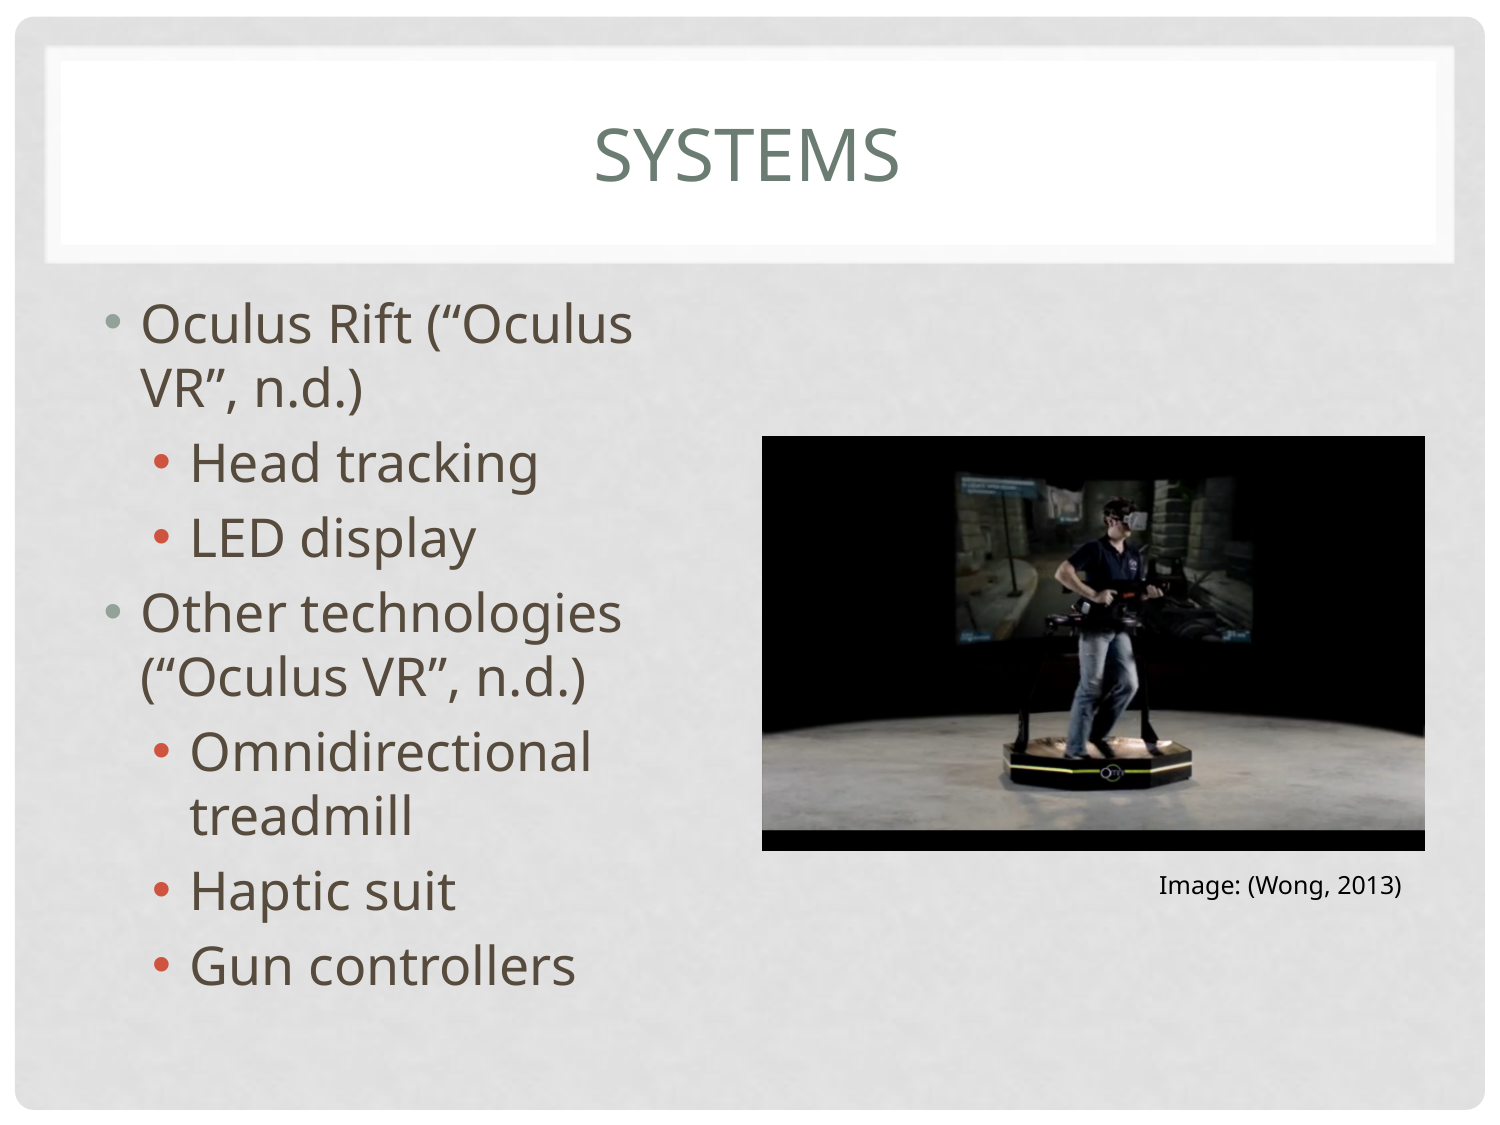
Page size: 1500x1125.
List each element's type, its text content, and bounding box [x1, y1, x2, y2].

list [762, 436, 1426, 851]
list Oculus Rift (“Oculus VR”, n.d.) Head tracking LED display Other technologies (“Oculus VR”, n.d.) Omnidirectional treadmill Haptic suit Gun controllers [69, 281, 733, 1005]
title Systems [69, 66, 1425, 238]
text_box Image: (Wong, 2013) [1144, 862, 1418, 908]
